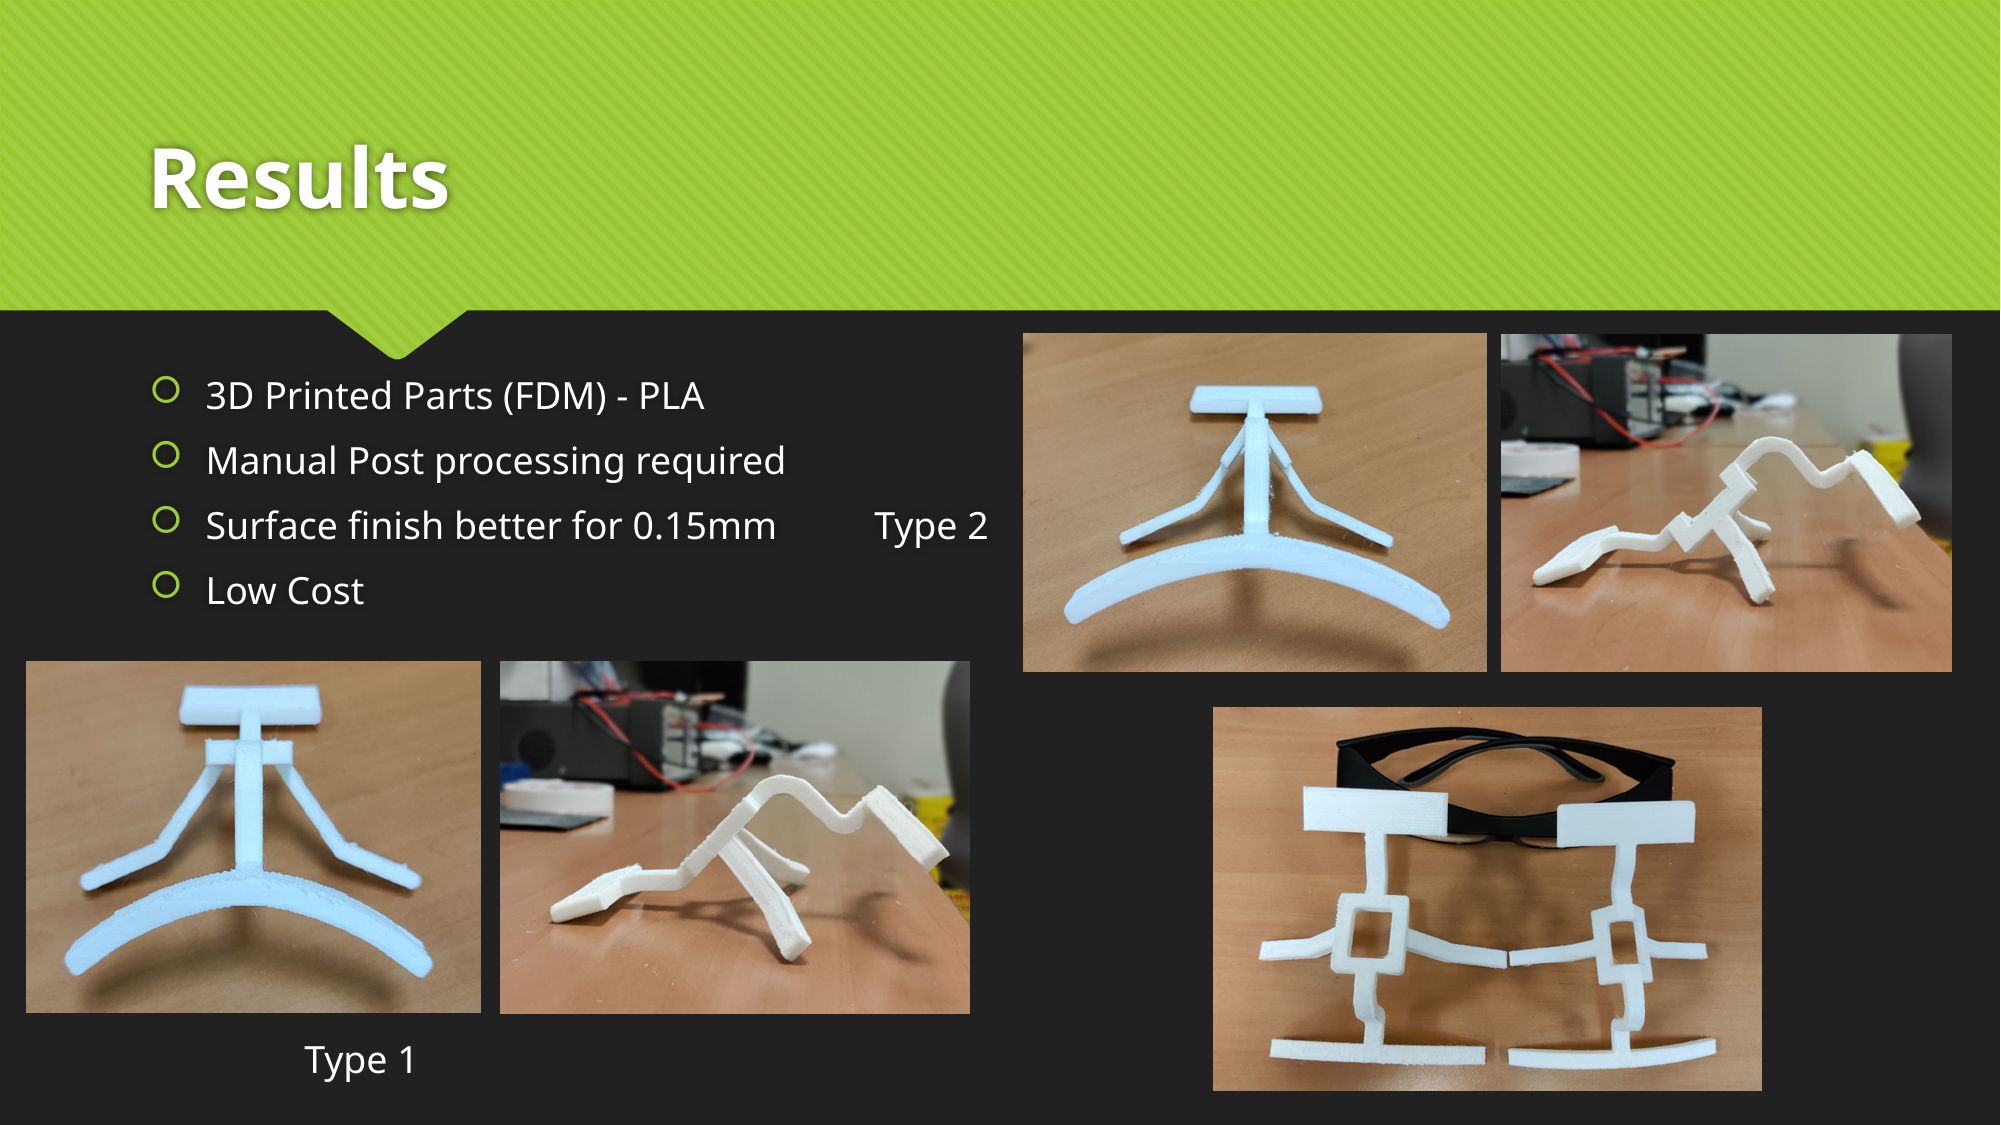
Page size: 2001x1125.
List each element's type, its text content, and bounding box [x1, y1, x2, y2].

text_box Type 1 [289, 1028, 631, 1089]
title Results [132, 73, 1868, 233]
list 3D Printed Parts (FDM) - PLA Manual Post processing required Surface finish better for 0.15mm Type 2 Low Cost [134, 364, 1866, 962]
picture [1501, 333, 1953, 672]
picture [1213, 707, 1762, 1091]
picture [499, 660, 970, 1015]
picture [26, 661, 481, 1014]
picture [1022, 333, 1487, 673]
